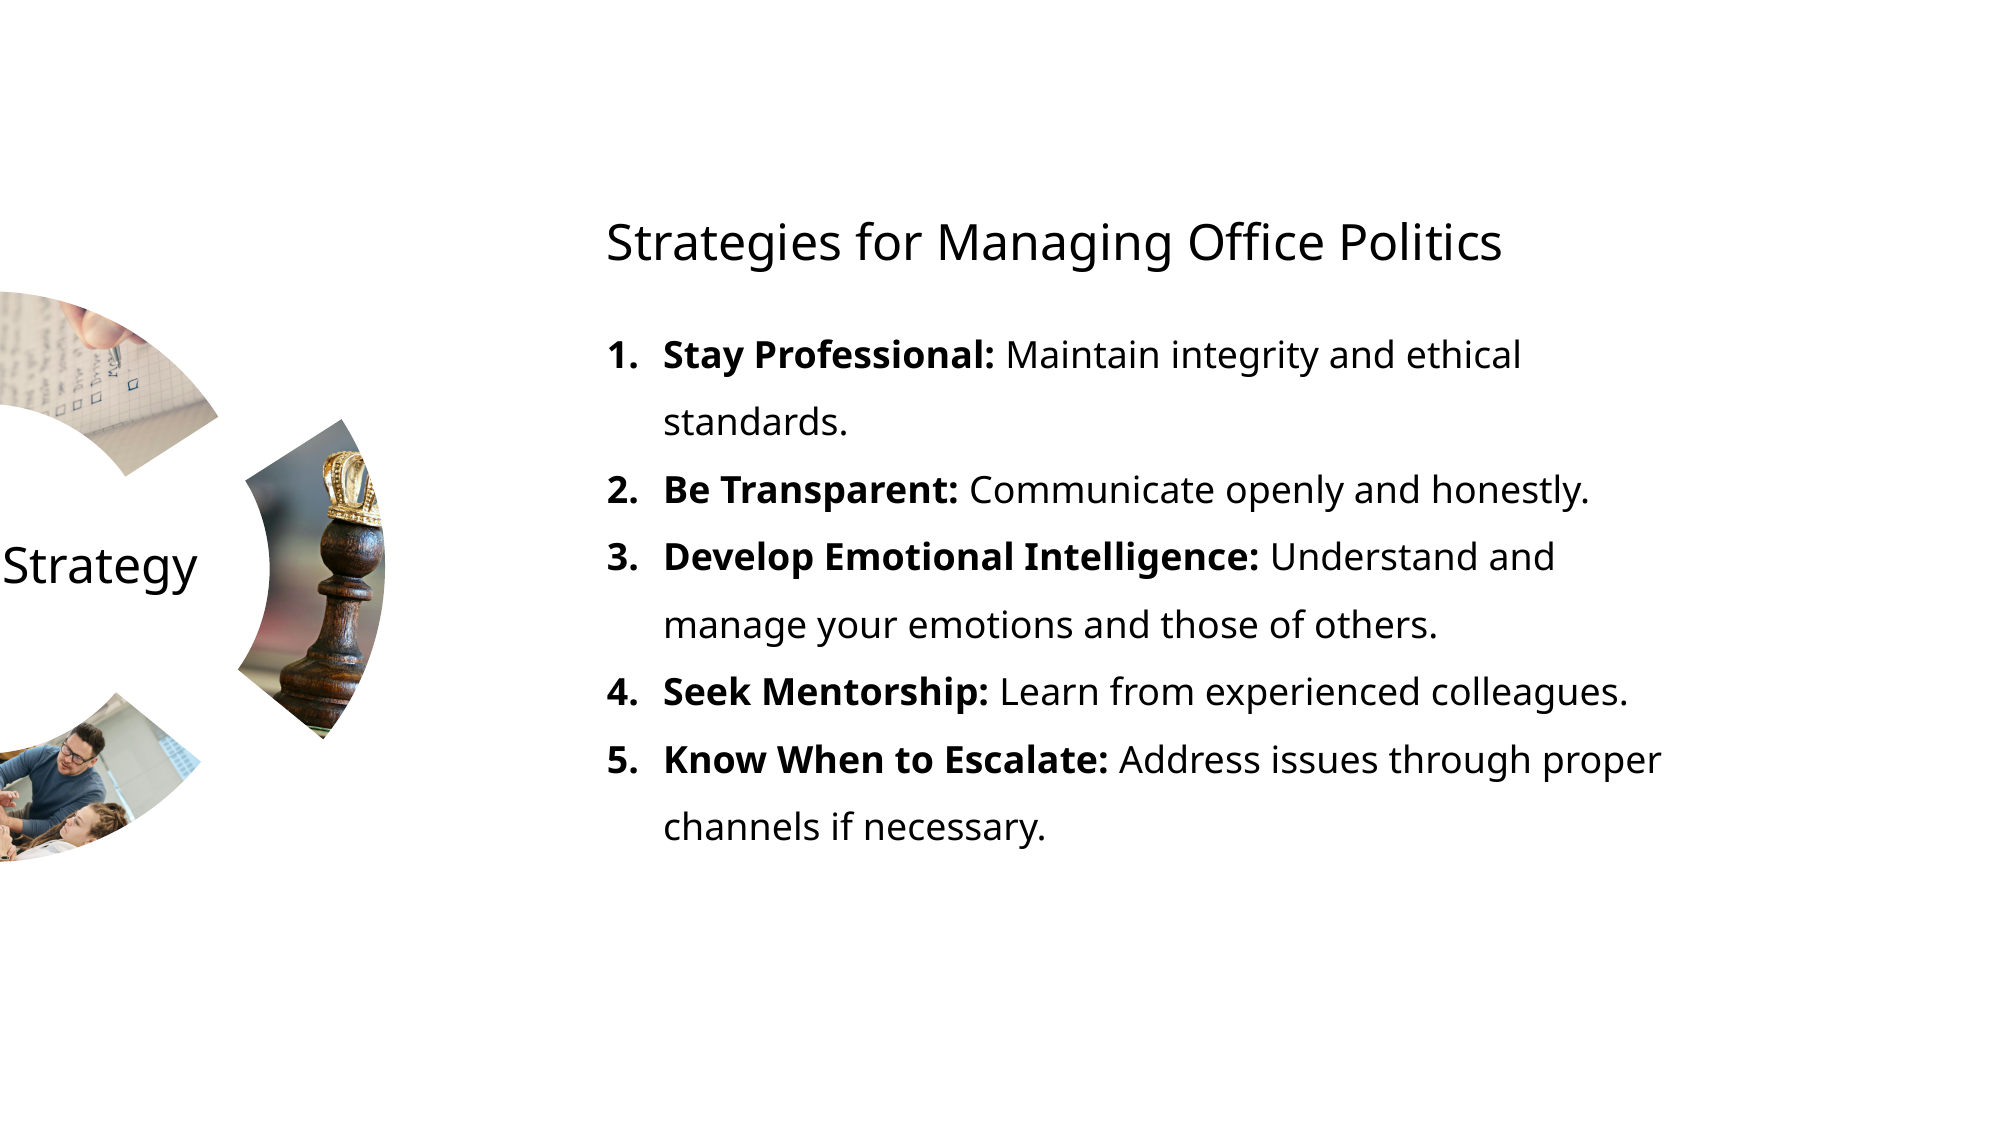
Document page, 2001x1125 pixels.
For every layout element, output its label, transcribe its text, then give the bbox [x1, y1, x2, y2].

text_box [592, 202, 1718, 855]
picture [0, 629, 193, 936]
picture [0, 221, 219, 538]
text_box Strategy [0, 526, 231, 602]
picture [231, 416, 386, 740]
